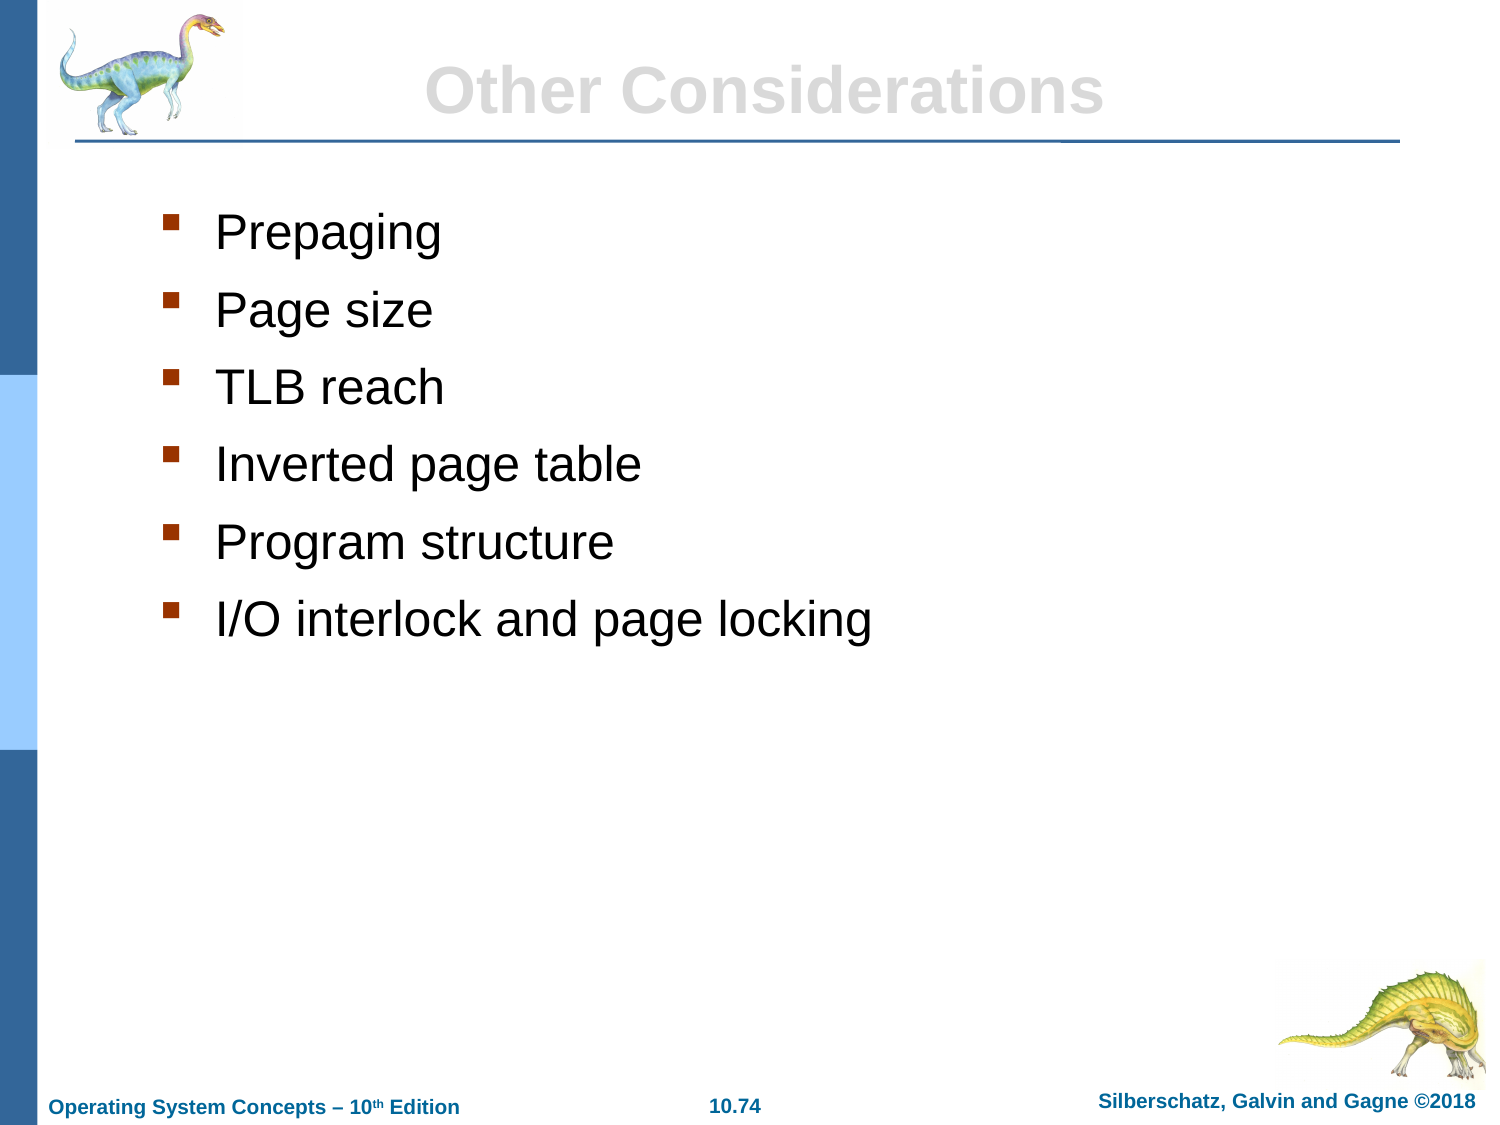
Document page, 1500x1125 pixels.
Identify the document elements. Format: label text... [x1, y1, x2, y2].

picture [1275, 959, 1486, 1090]
list Prepaging Page size TLB reach Inverted page table Program structure I/O interlock and page locking [143, 191, 1297, 998]
title Other Considerations [126, 40, 1405, 135]
picture [46, 0, 243, 149]
